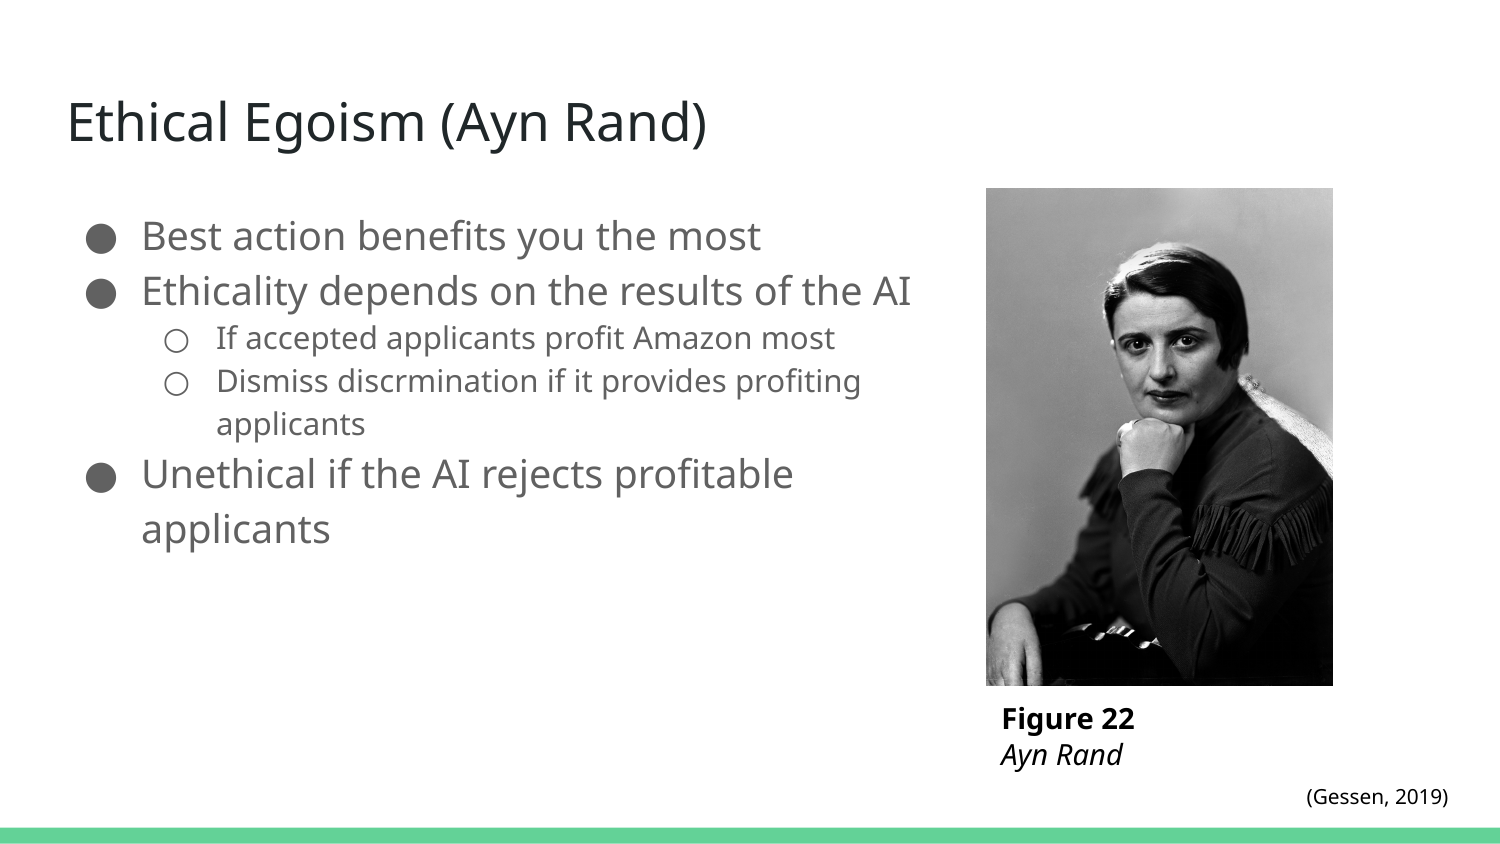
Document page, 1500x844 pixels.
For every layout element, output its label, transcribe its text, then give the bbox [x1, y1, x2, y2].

text_box Figure 22 Ayn Rand [986, 685, 1474, 821]
list Best action benefits you the most Ethicality depends on the results of the AI If accepted applicants profit Amazon most Dismiss discrmination if it provides profiting applicants Unethical if the AI rejects profitable applicants [51, 189, 942, 750]
title Ethical Egoism (Ayn Rand) [51, 72, 1449, 167]
text_box (Gessen, 2019) [1291, 771, 1500, 822]
picture [986, 188, 1334, 687]
